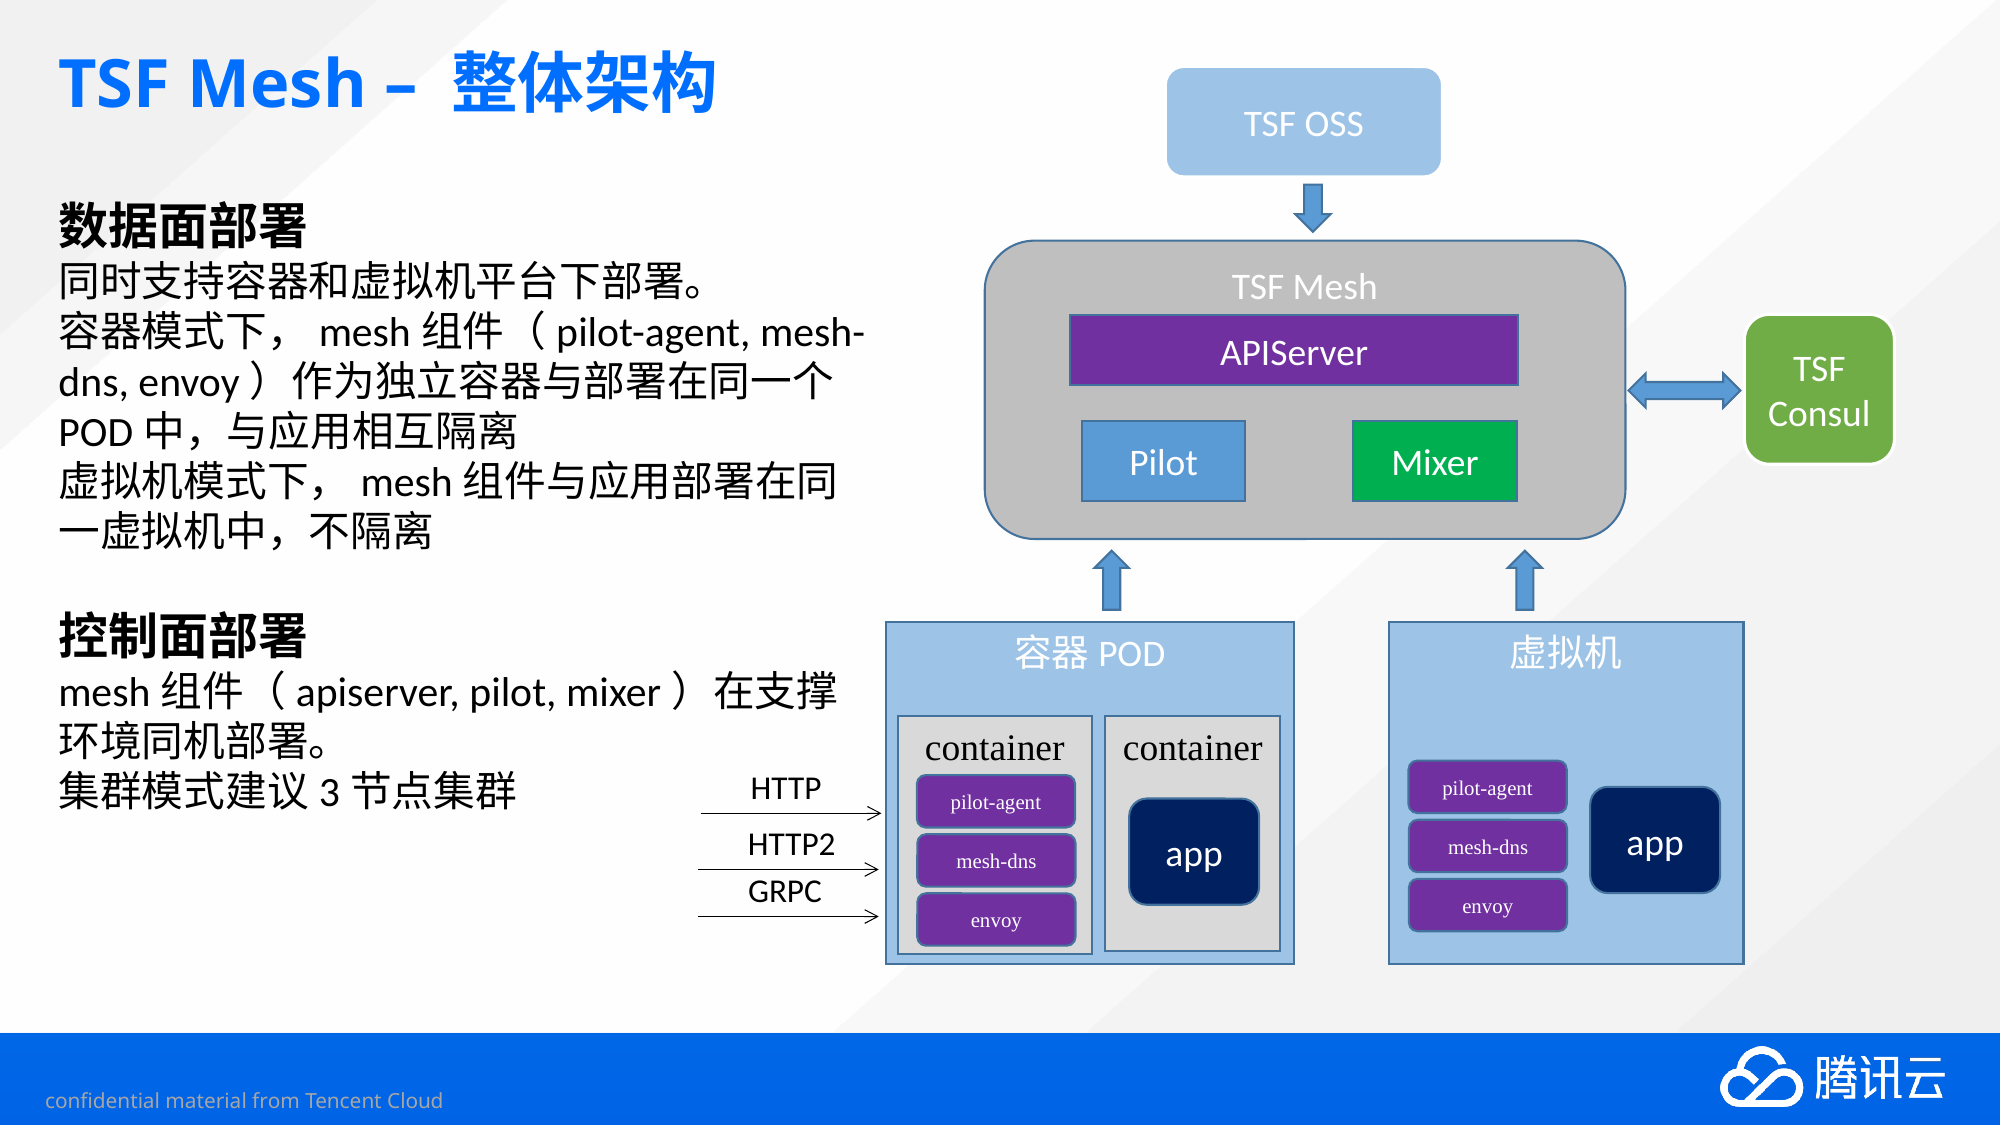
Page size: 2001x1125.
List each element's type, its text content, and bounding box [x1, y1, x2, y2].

text_box [1505, 549, 1545, 611]
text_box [701, 758, 882, 814]
text_box [1092, 549, 1132, 611]
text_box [1389, 621, 1744, 965]
picture [1720, 1046, 1945, 1107]
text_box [698, 861, 879, 918]
text_box TSF OSS [1163, 64, 1445, 179]
text_box [1292, 183, 1334, 234]
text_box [698, 814, 879, 861]
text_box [885, 621, 1294, 965]
text_box [1627, 370, 1742, 411]
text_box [984, 240, 1626, 539]
list 数据面部署 同时支持容器和虚拟机平台下部署。 容器模式下，mesh组件（pilot-agent, mesh-dns, envoy）作为独立容器与部署在同一个POD中，与应用相互隔离 虚拟机模式下，mesh组件与应用部署在同一虚拟机中，不隔离 控制面部署 mesh组件（apiserver, pilot, mixer）在支撑环境同机部署。 集群模式建议3节点集群 [43, 172, 883, 887]
title TSF Mesh – 整体架构 [43, 39, 1957, 133]
text_box TSF Consul [1742, 312, 1896, 466]
picture [0, 0, 2000, 1033]
